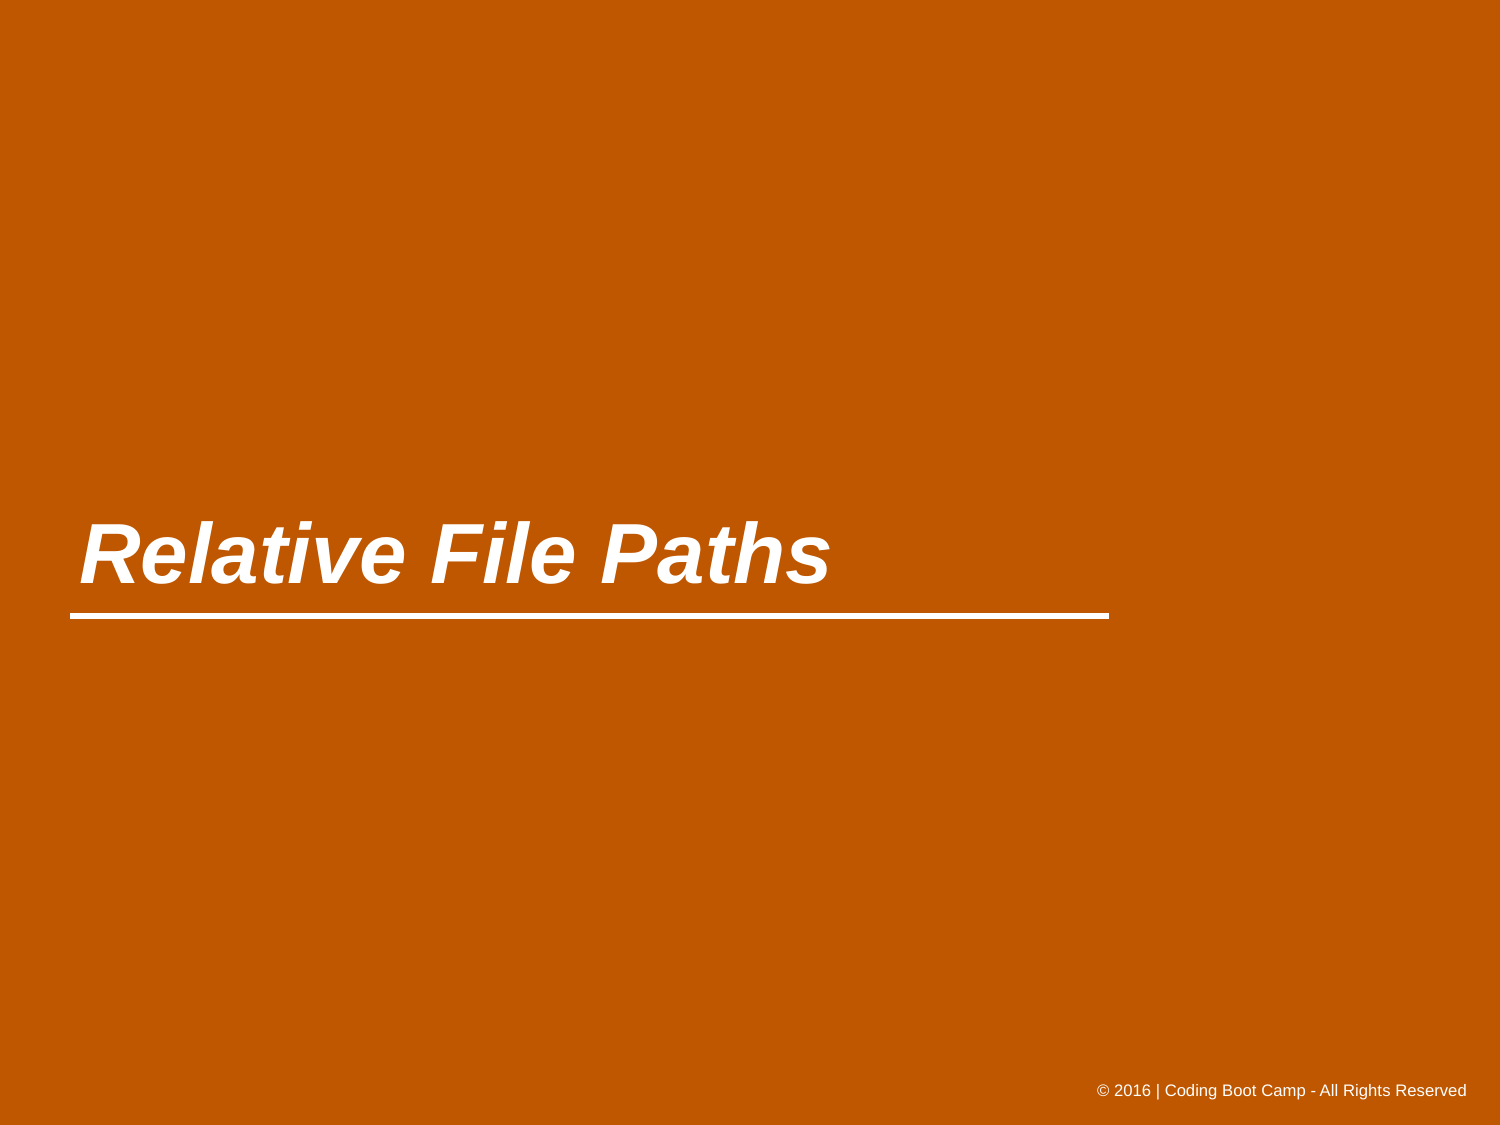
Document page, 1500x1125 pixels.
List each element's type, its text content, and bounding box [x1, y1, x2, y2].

title Relative File Paths [64, 484, 1415, 628]
